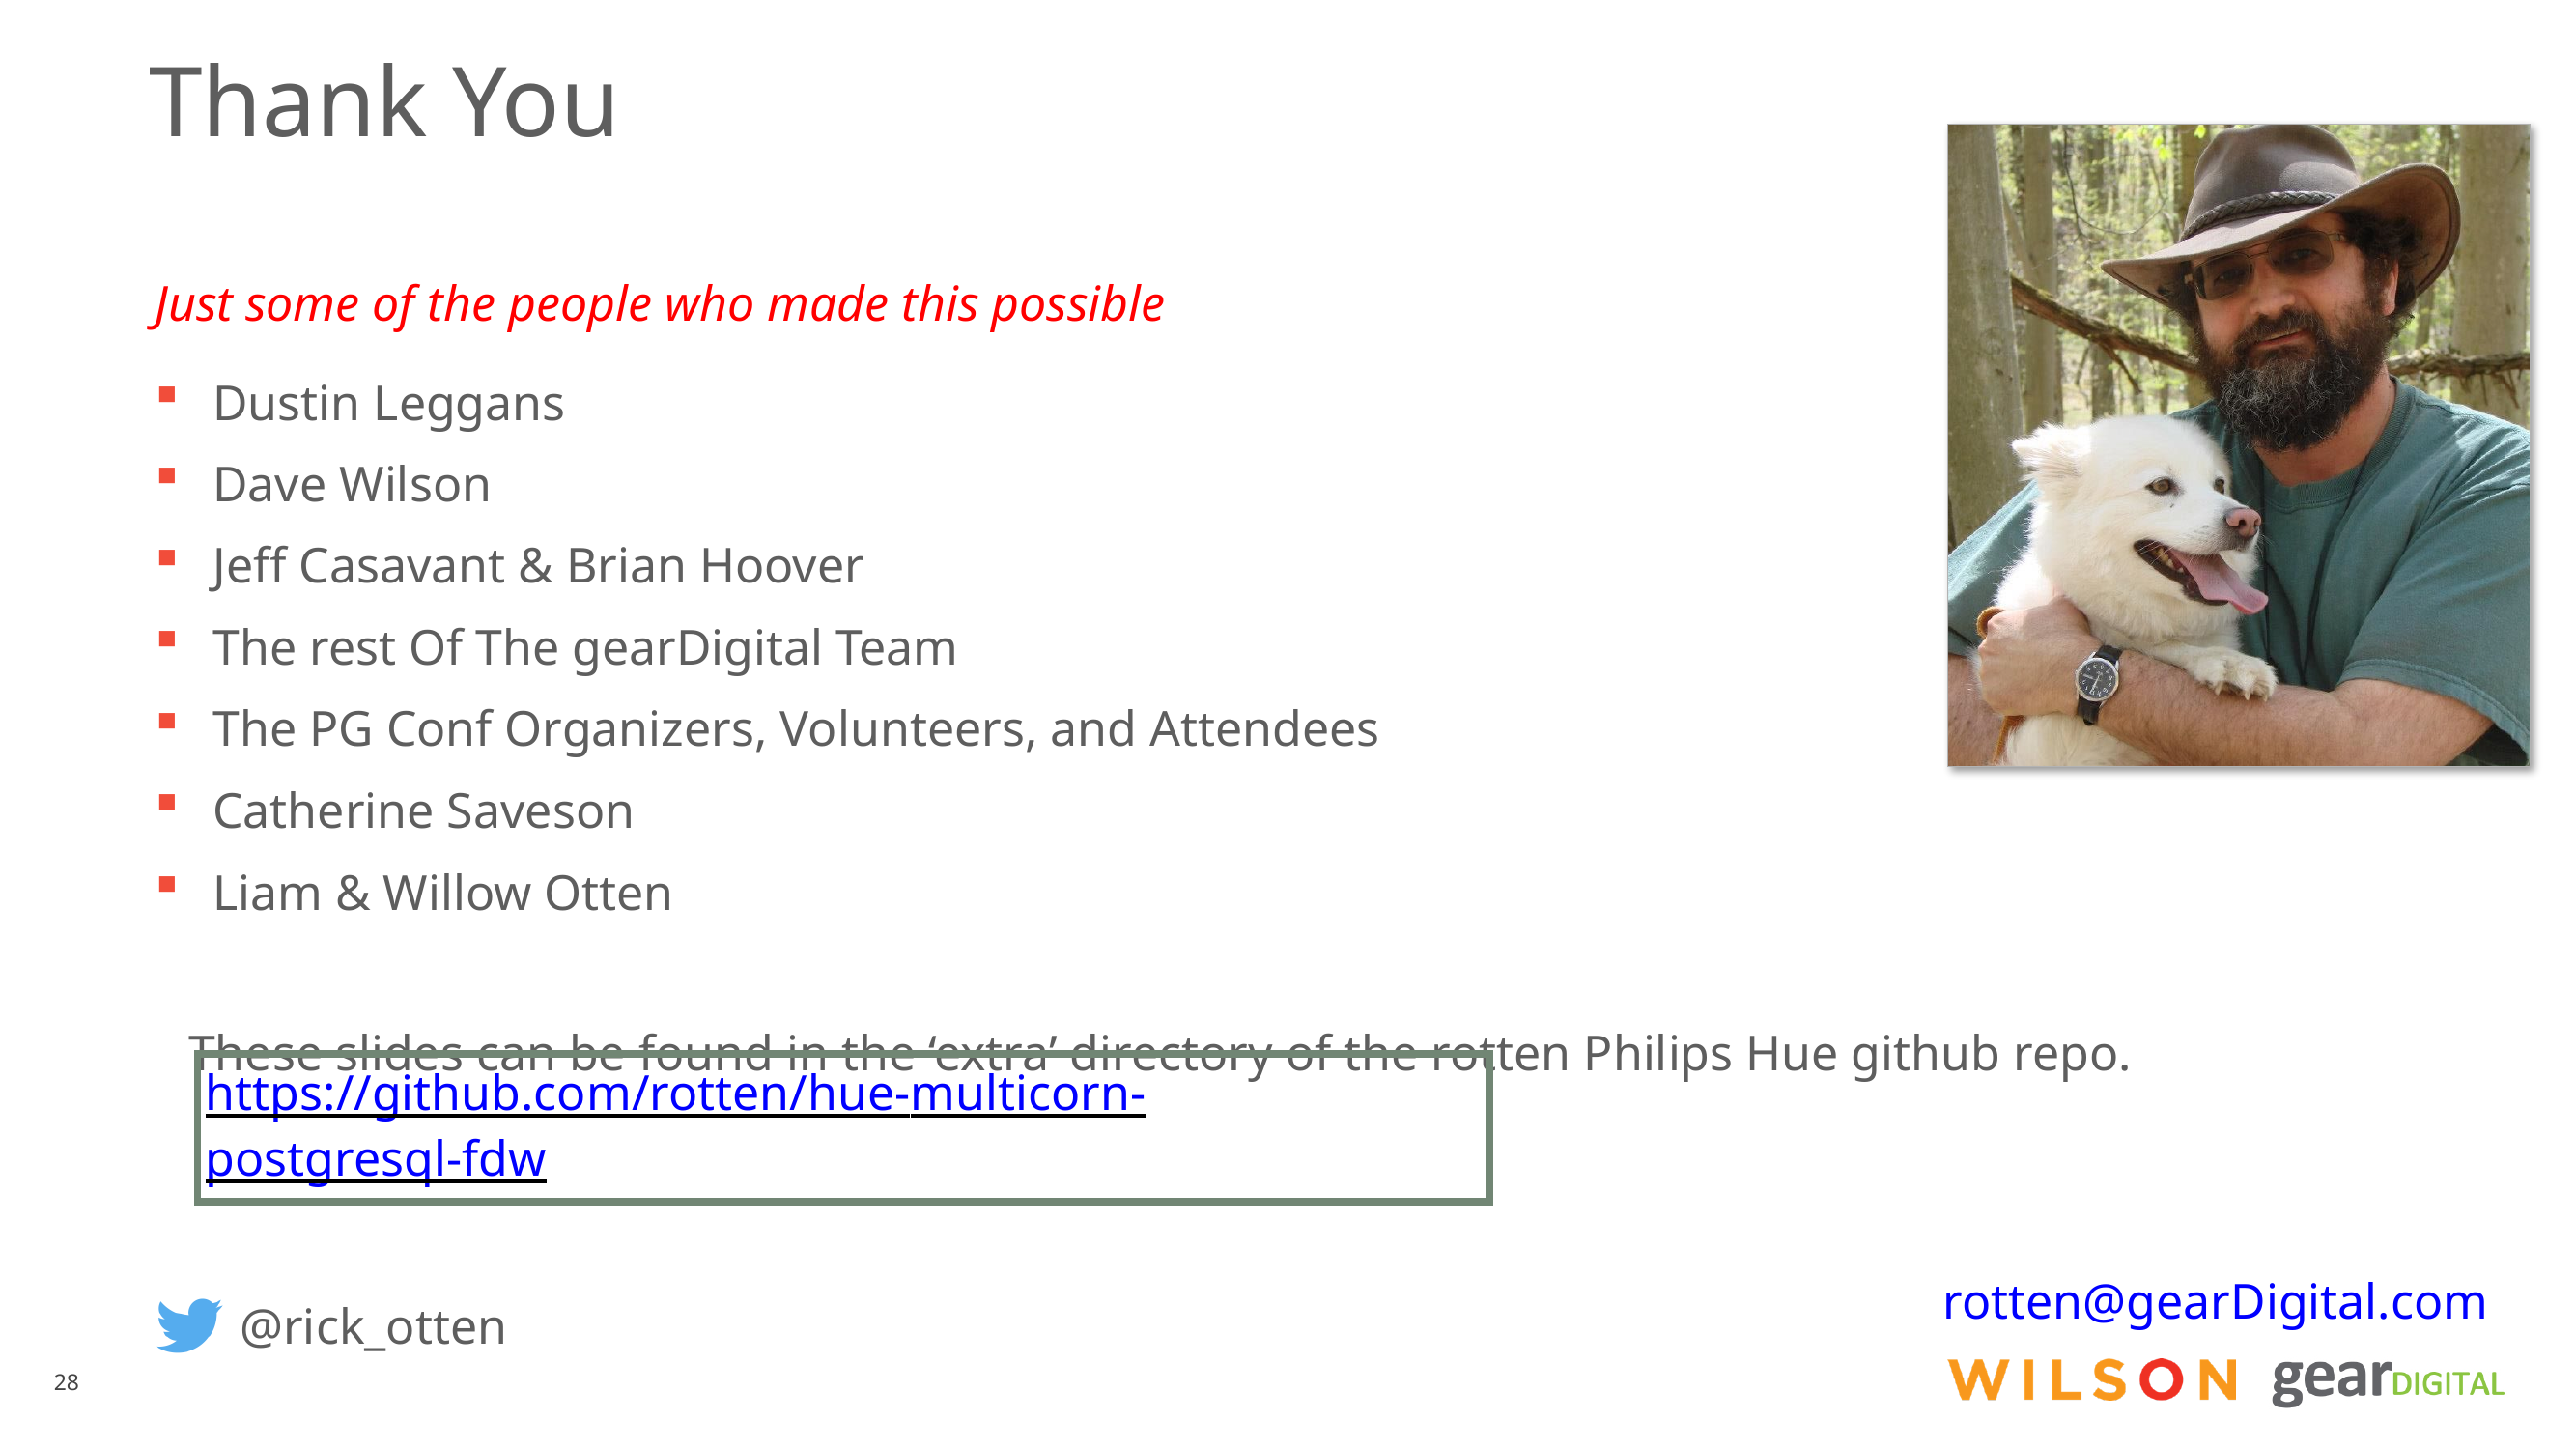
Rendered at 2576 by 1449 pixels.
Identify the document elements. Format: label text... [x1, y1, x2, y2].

slide_number 28 [52, 1368, 82, 1396]
title Thank You [148, 40, 2456, 255]
text_box https://github.com/rotten/hue-multicorn-postgresql-fdw [197, 1053, 1490, 1202]
text_box @rick_otten [256, 1288, 516, 1362]
list Just some of the people who made this possible [148, 255, 1942, 369]
picture [128, 1265, 248, 1384]
picture [2260, 1342, 2514, 1420]
text_box These slides can be found in the ‘extra’ directory of the rotten Philips Hue github repo. [180, 1014, 2141, 1090]
list Dustin Leggans Dave Wilson Jeff Casavant & Brian Hoover The rest Of The gearDigital Team The PG Conf Organizers, Volunteers, and Attendees Catherine Saveson Liam & Willow Otten [148, 369, 2456, 976]
picture [1947, 1358, 2236, 1401]
text_box rotten@gearDigital.com [1935, 1262, 2497, 1345]
picture [1947, 124, 2531, 768]
